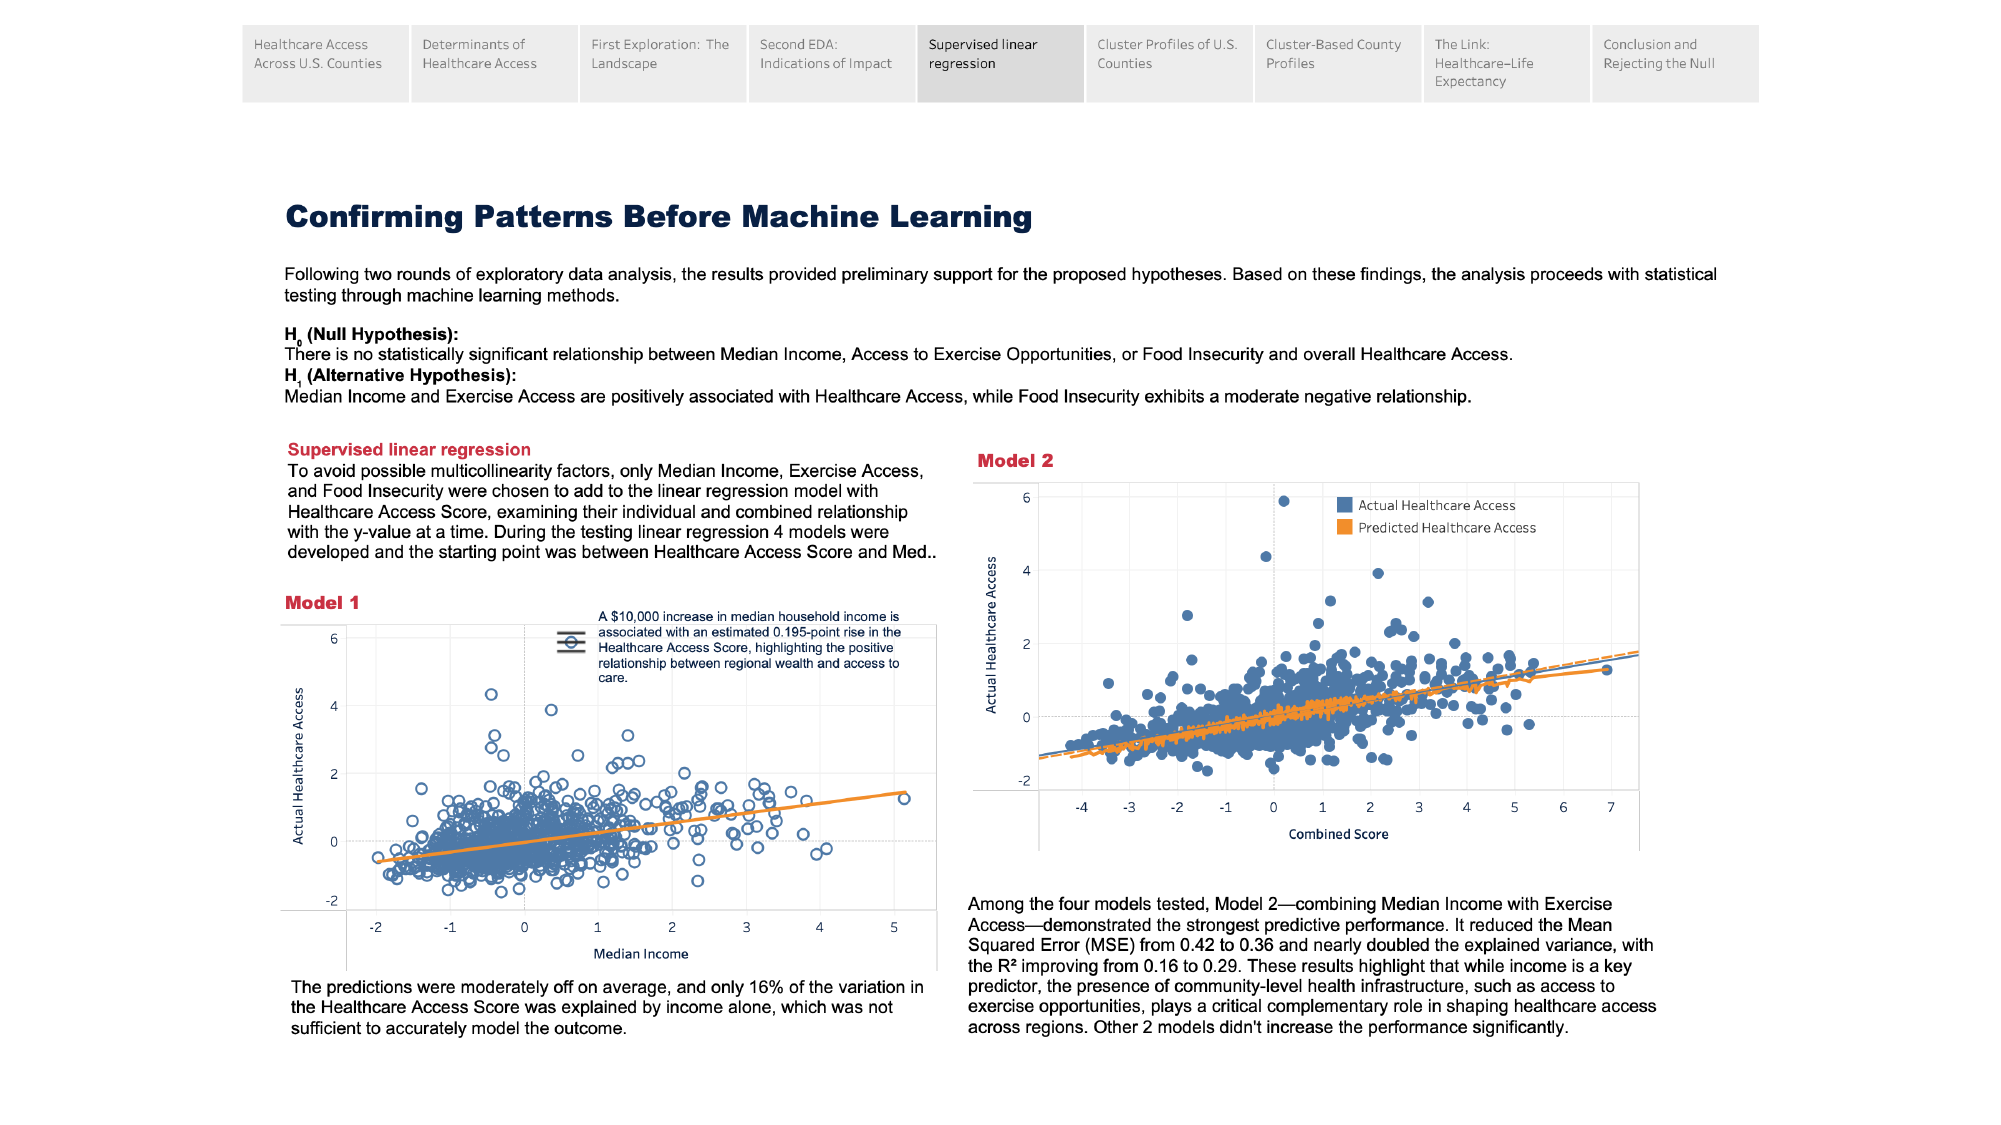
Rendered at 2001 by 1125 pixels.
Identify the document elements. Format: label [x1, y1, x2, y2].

picture [228, 0, 1772, 1125]
